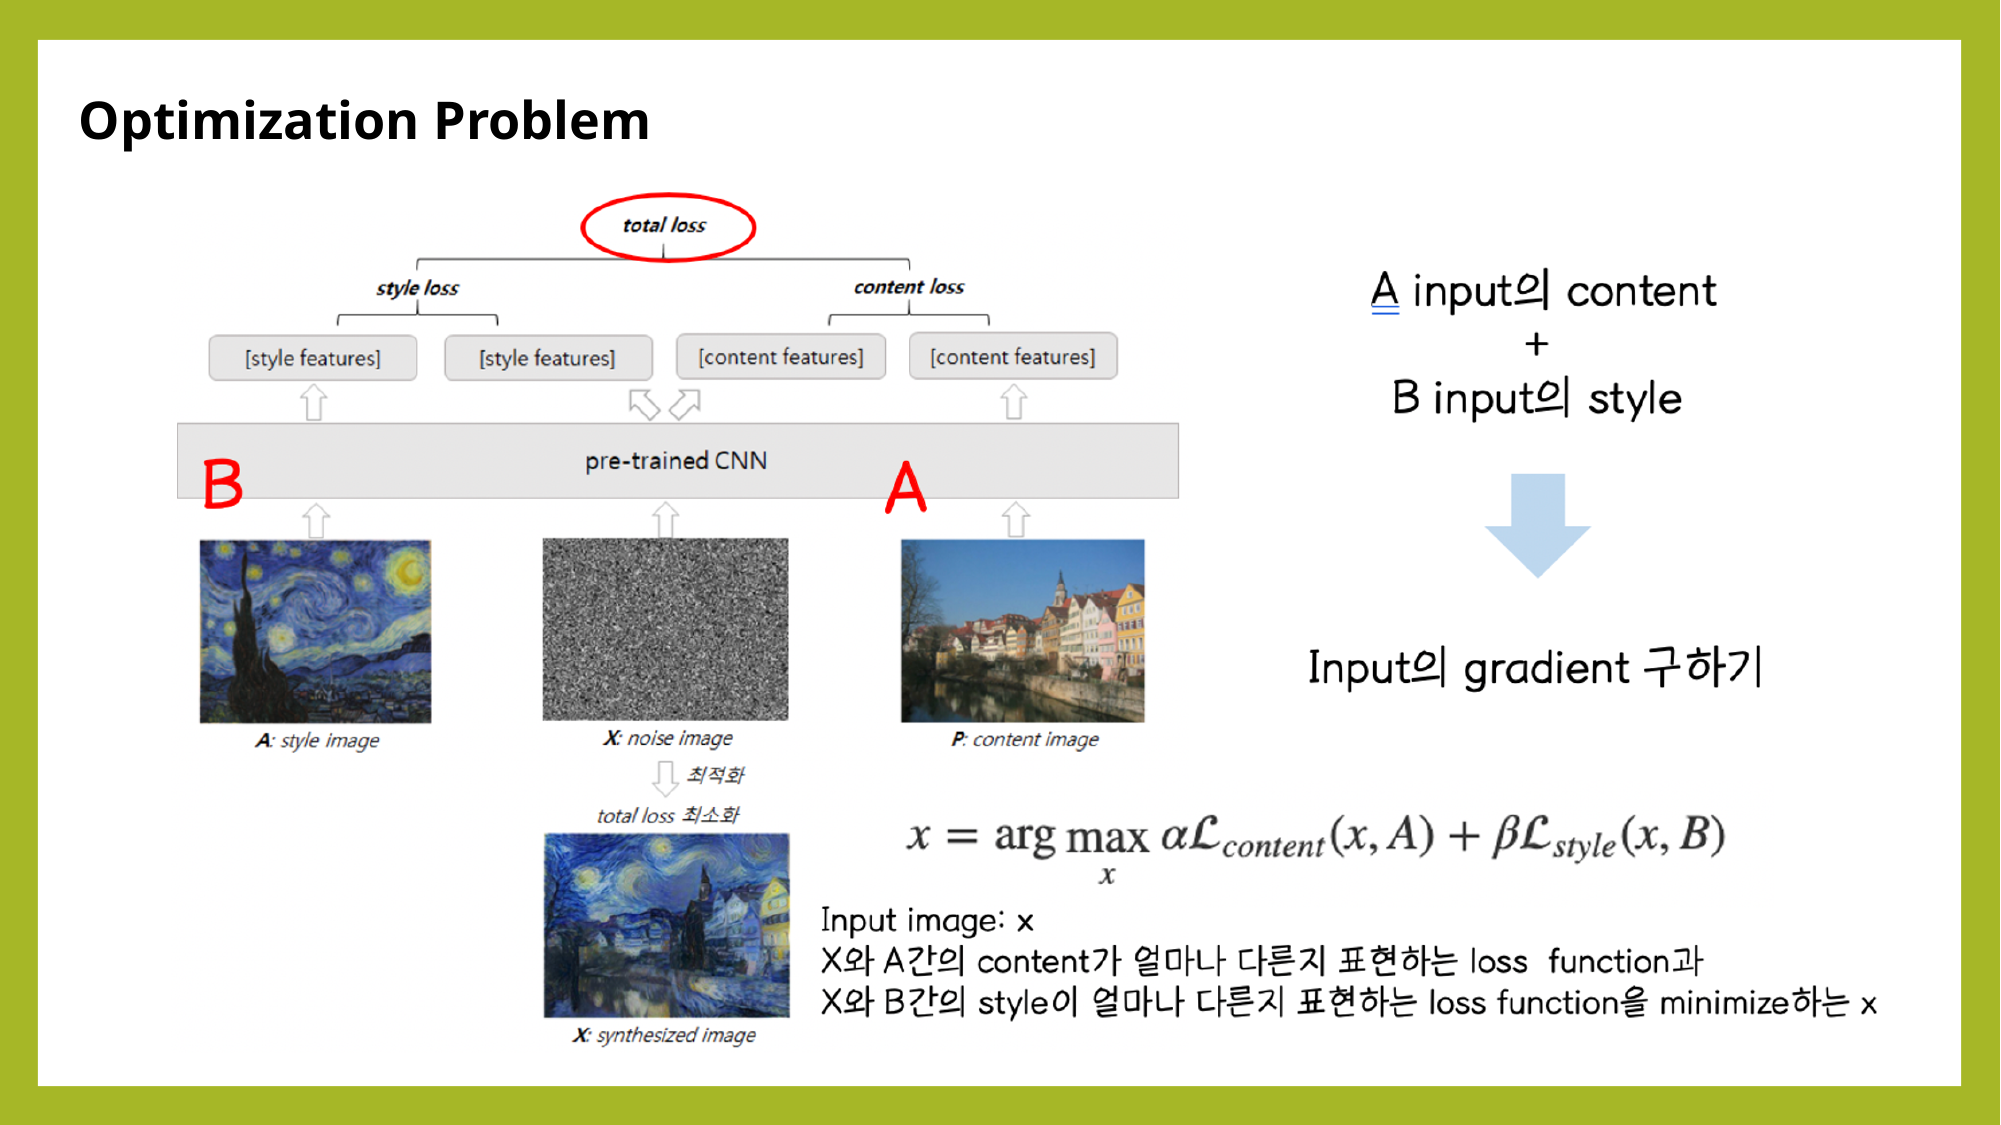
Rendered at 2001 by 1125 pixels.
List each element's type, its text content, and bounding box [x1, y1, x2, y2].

picture [162, 190, 1897, 1054]
text_box Optimization Problem [64, 80, 1457, 158]
